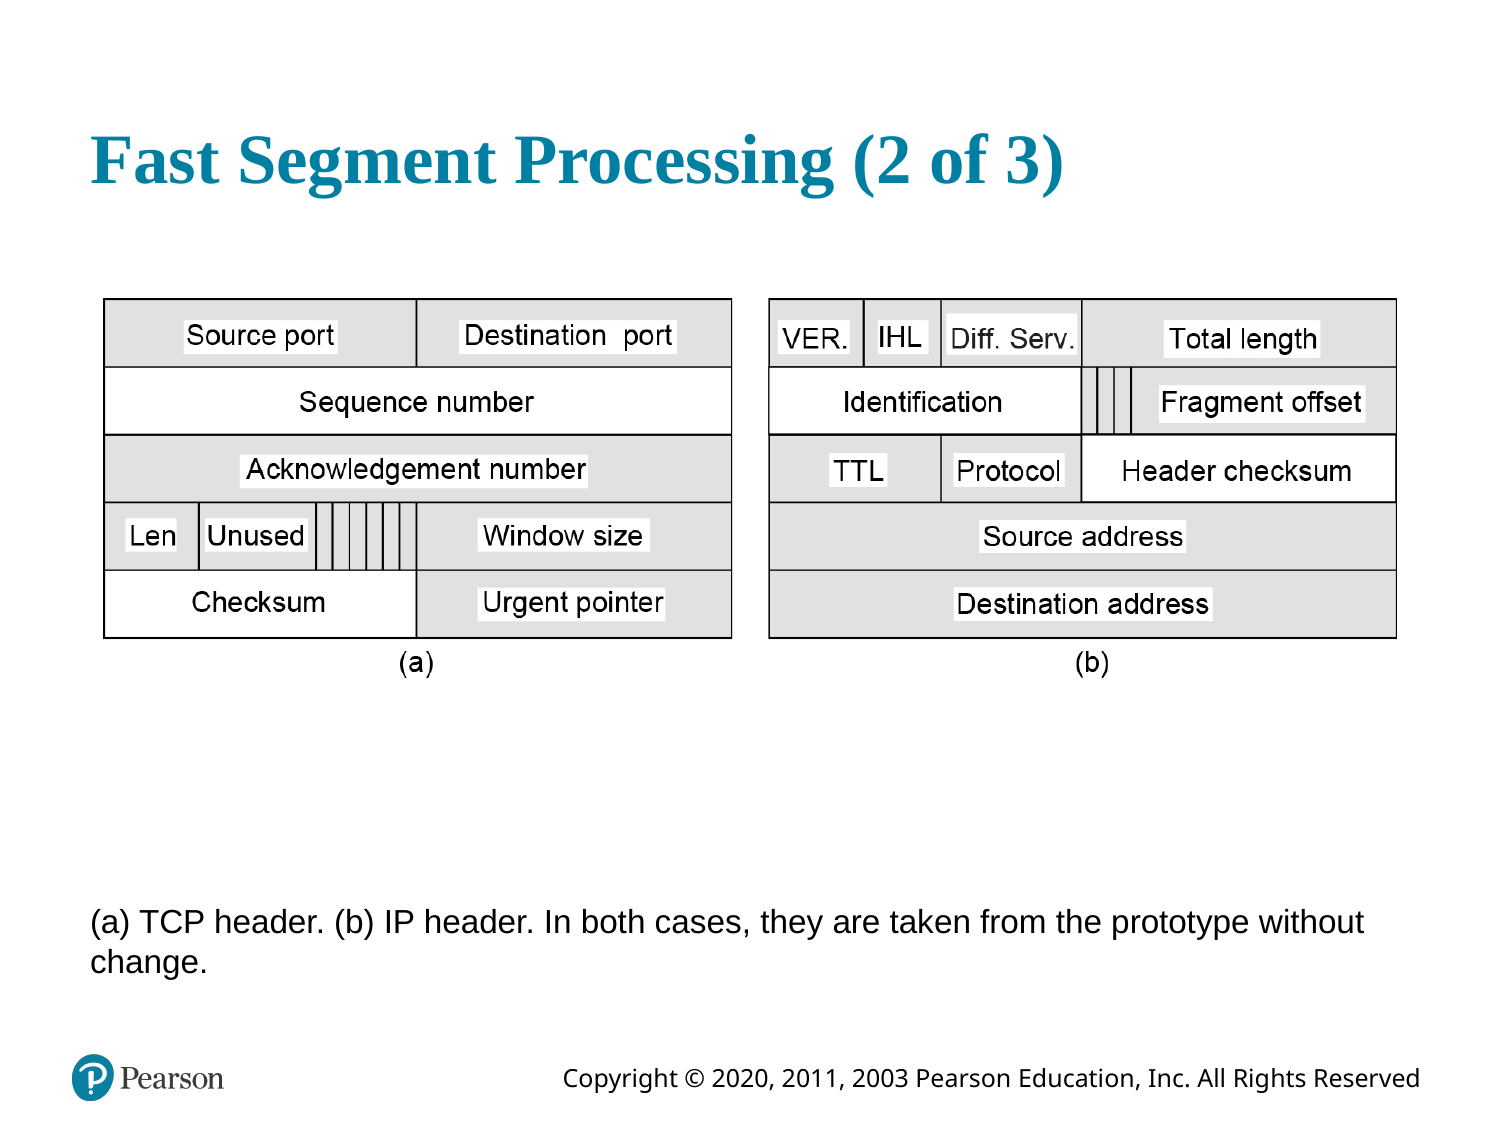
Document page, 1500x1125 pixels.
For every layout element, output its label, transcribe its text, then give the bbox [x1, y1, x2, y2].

picture [72, 1087, 83, 1101]
list (a) TCP header. (b) IP header. In both cases, they are taken from the prototype without change. [75, 828, 1425, 996]
title Fast Segment Processing (2 of 3) [75, 37, 1425, 213]
picture [80, 1063, 106, 1088]
picture [102, 298, 1397, 685]
picture [98, 1054, 224, 1101]
picture [72, 1054, 88, 1070]
